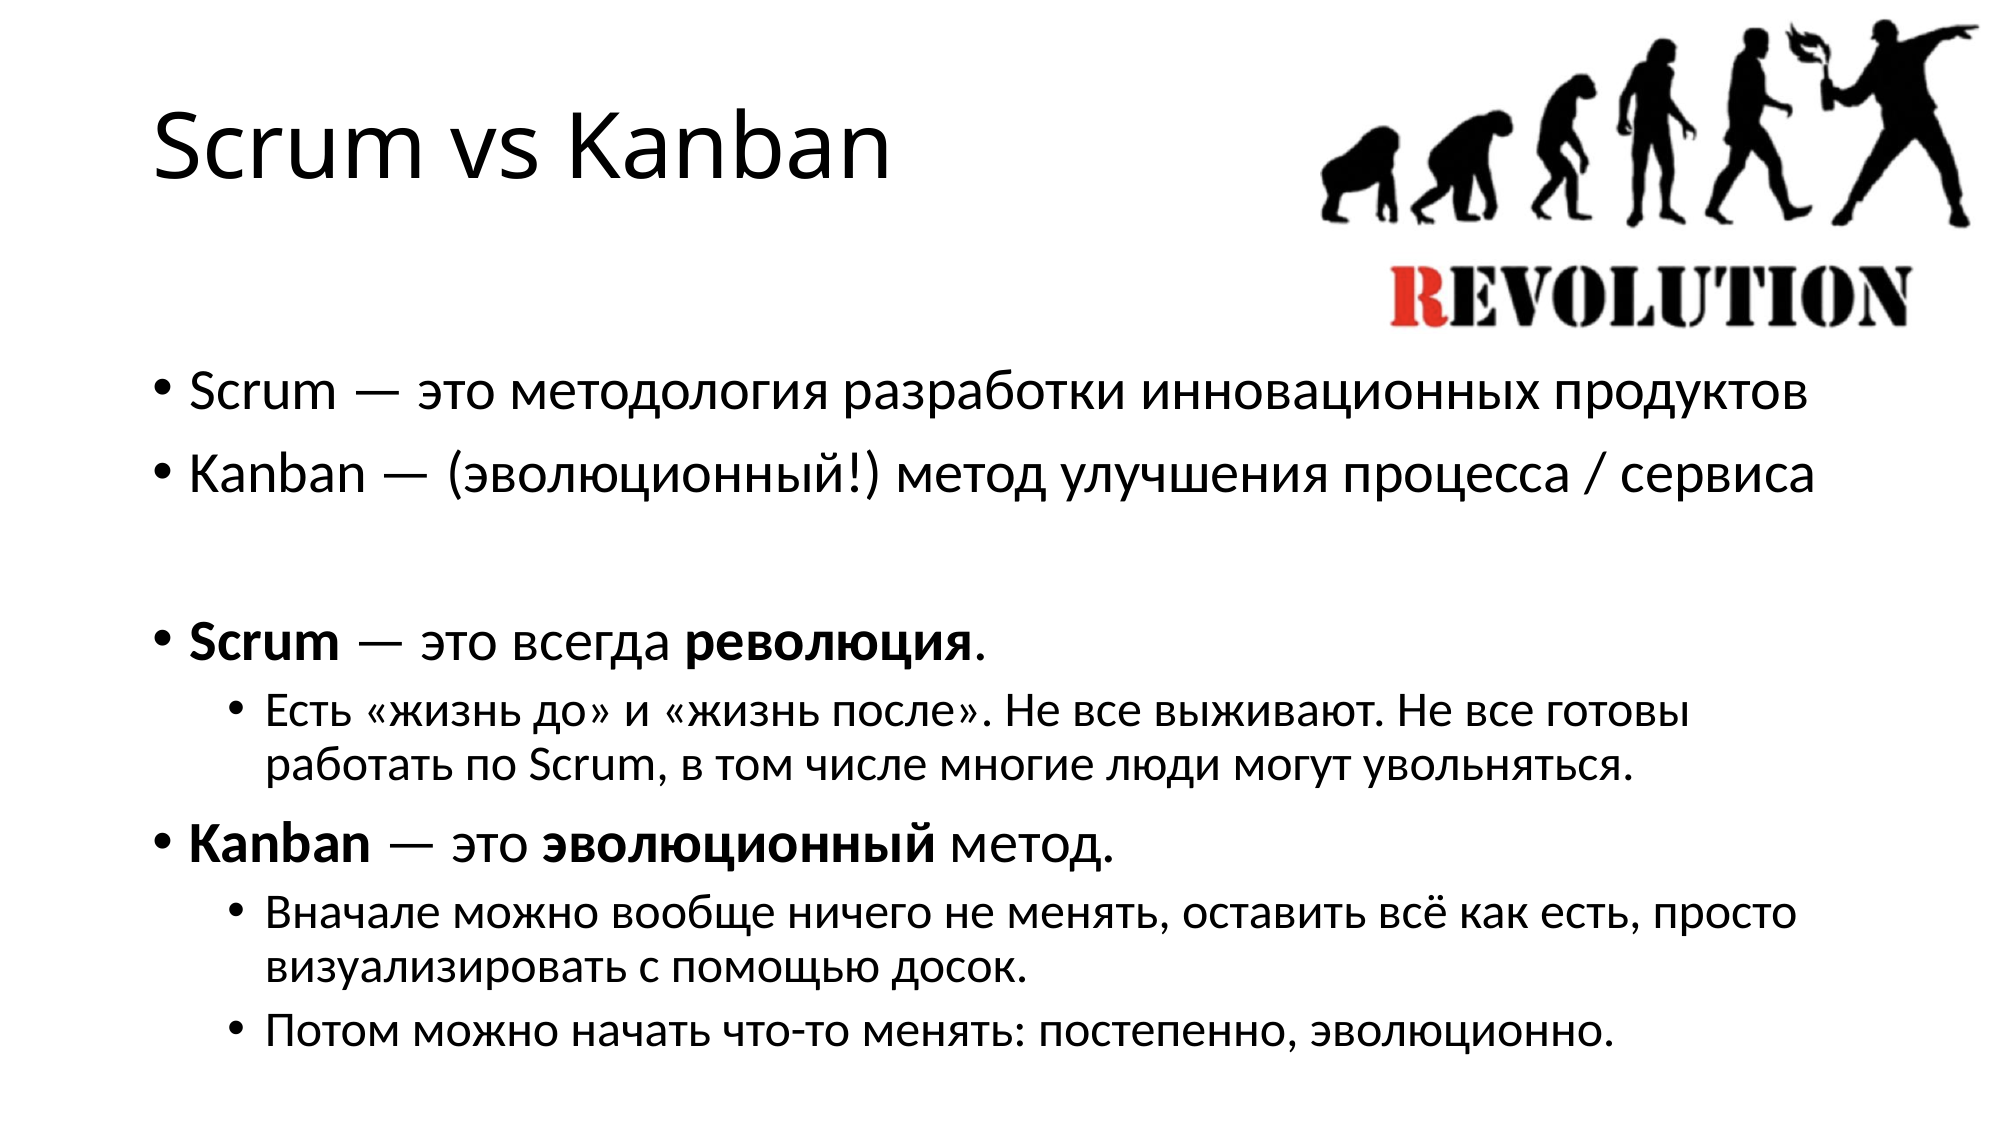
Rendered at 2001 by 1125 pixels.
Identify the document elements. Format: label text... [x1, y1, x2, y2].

list Scrum — это методология разработки инновационных продуктов Kanban — (эволюционный!) метод улучшения процесса / сервиса Scrum — это всегда революция. Есть «жизнь до» и «жизнь после». Не все выживают. Не все готовы работать по Scrum, в том числе многие люди могут увольняться. Kanban — это эволюционный метод. Вначале можно вообще ничего не менять, оставить всё как есть, просто визуализировать с помощью досок. Потом можно начать что-то менять: постепенно, эволюционно. [137, 351, 1863, 1066]
picture [1315, 0, 1982, 334]
title Scrum vs Kanban [137, 59, 1315, 238]
